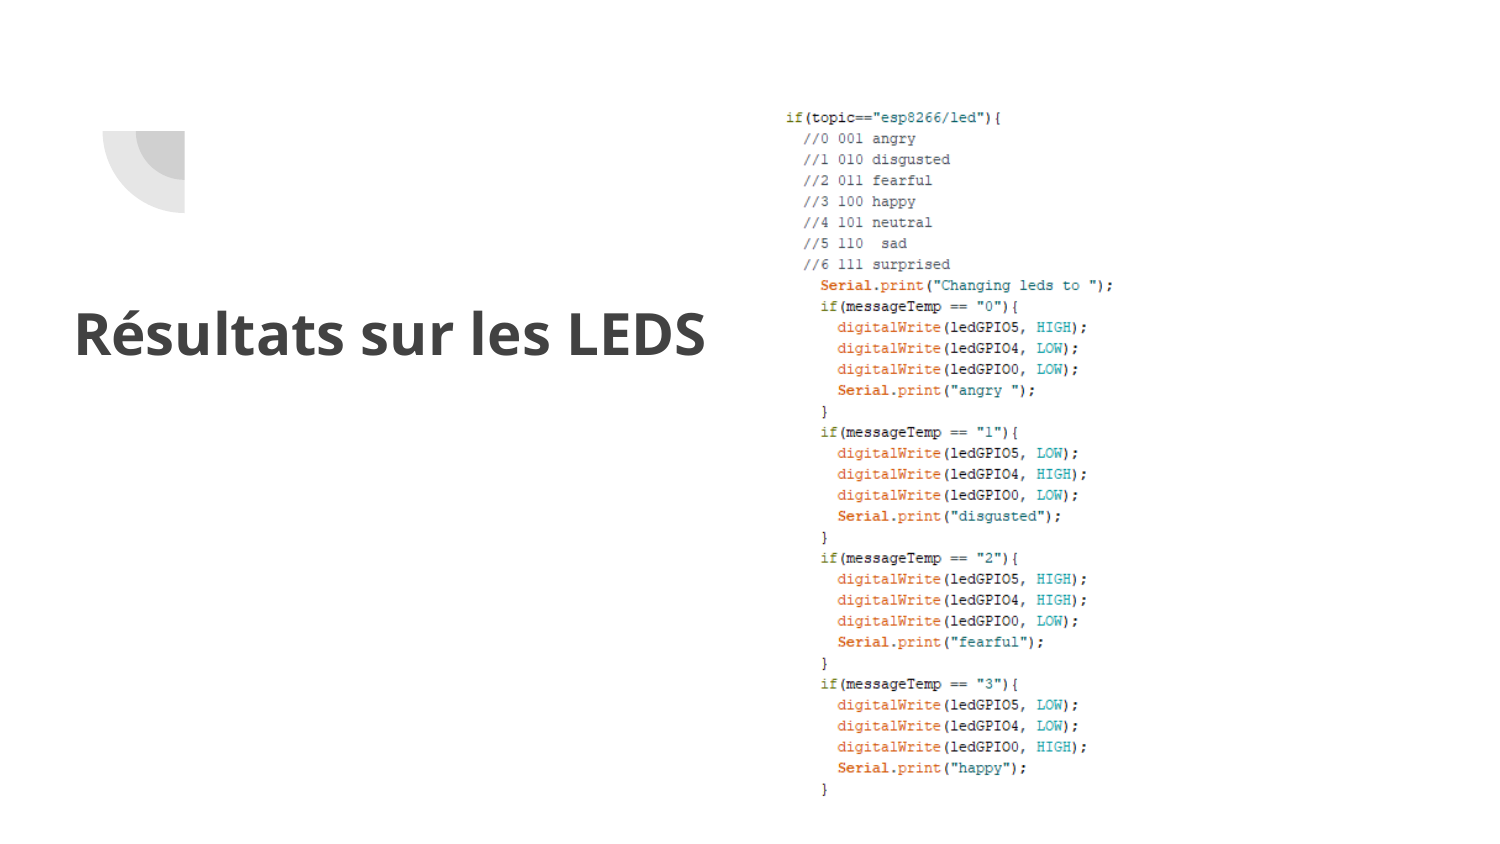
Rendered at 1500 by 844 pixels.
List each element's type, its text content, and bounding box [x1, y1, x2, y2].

picture [760, 105, 1165, 801]
text_box Résultats sur les LEDS [0, 281, 755, 394]
